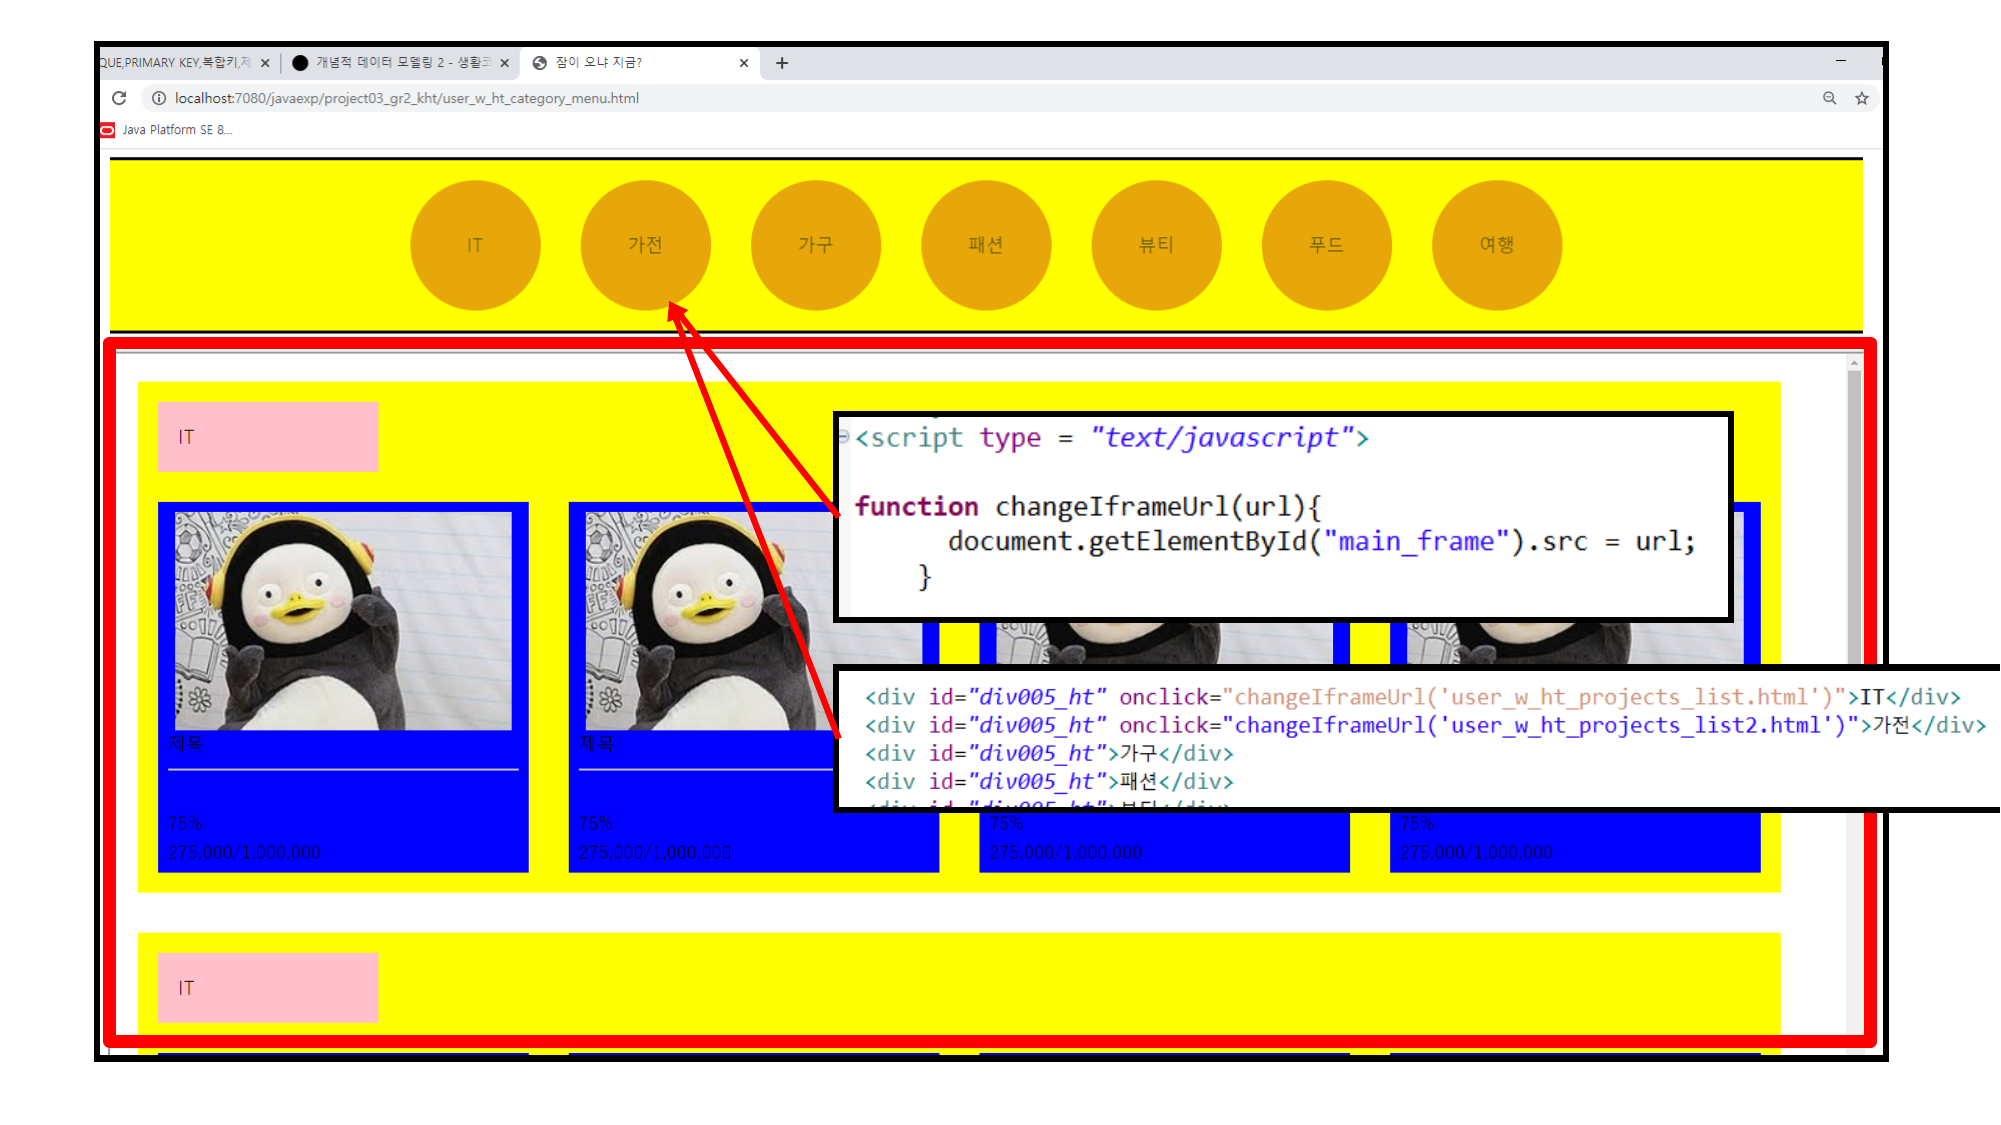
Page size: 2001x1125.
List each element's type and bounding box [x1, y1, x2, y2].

picture [99, 46, 2000, 1056]
